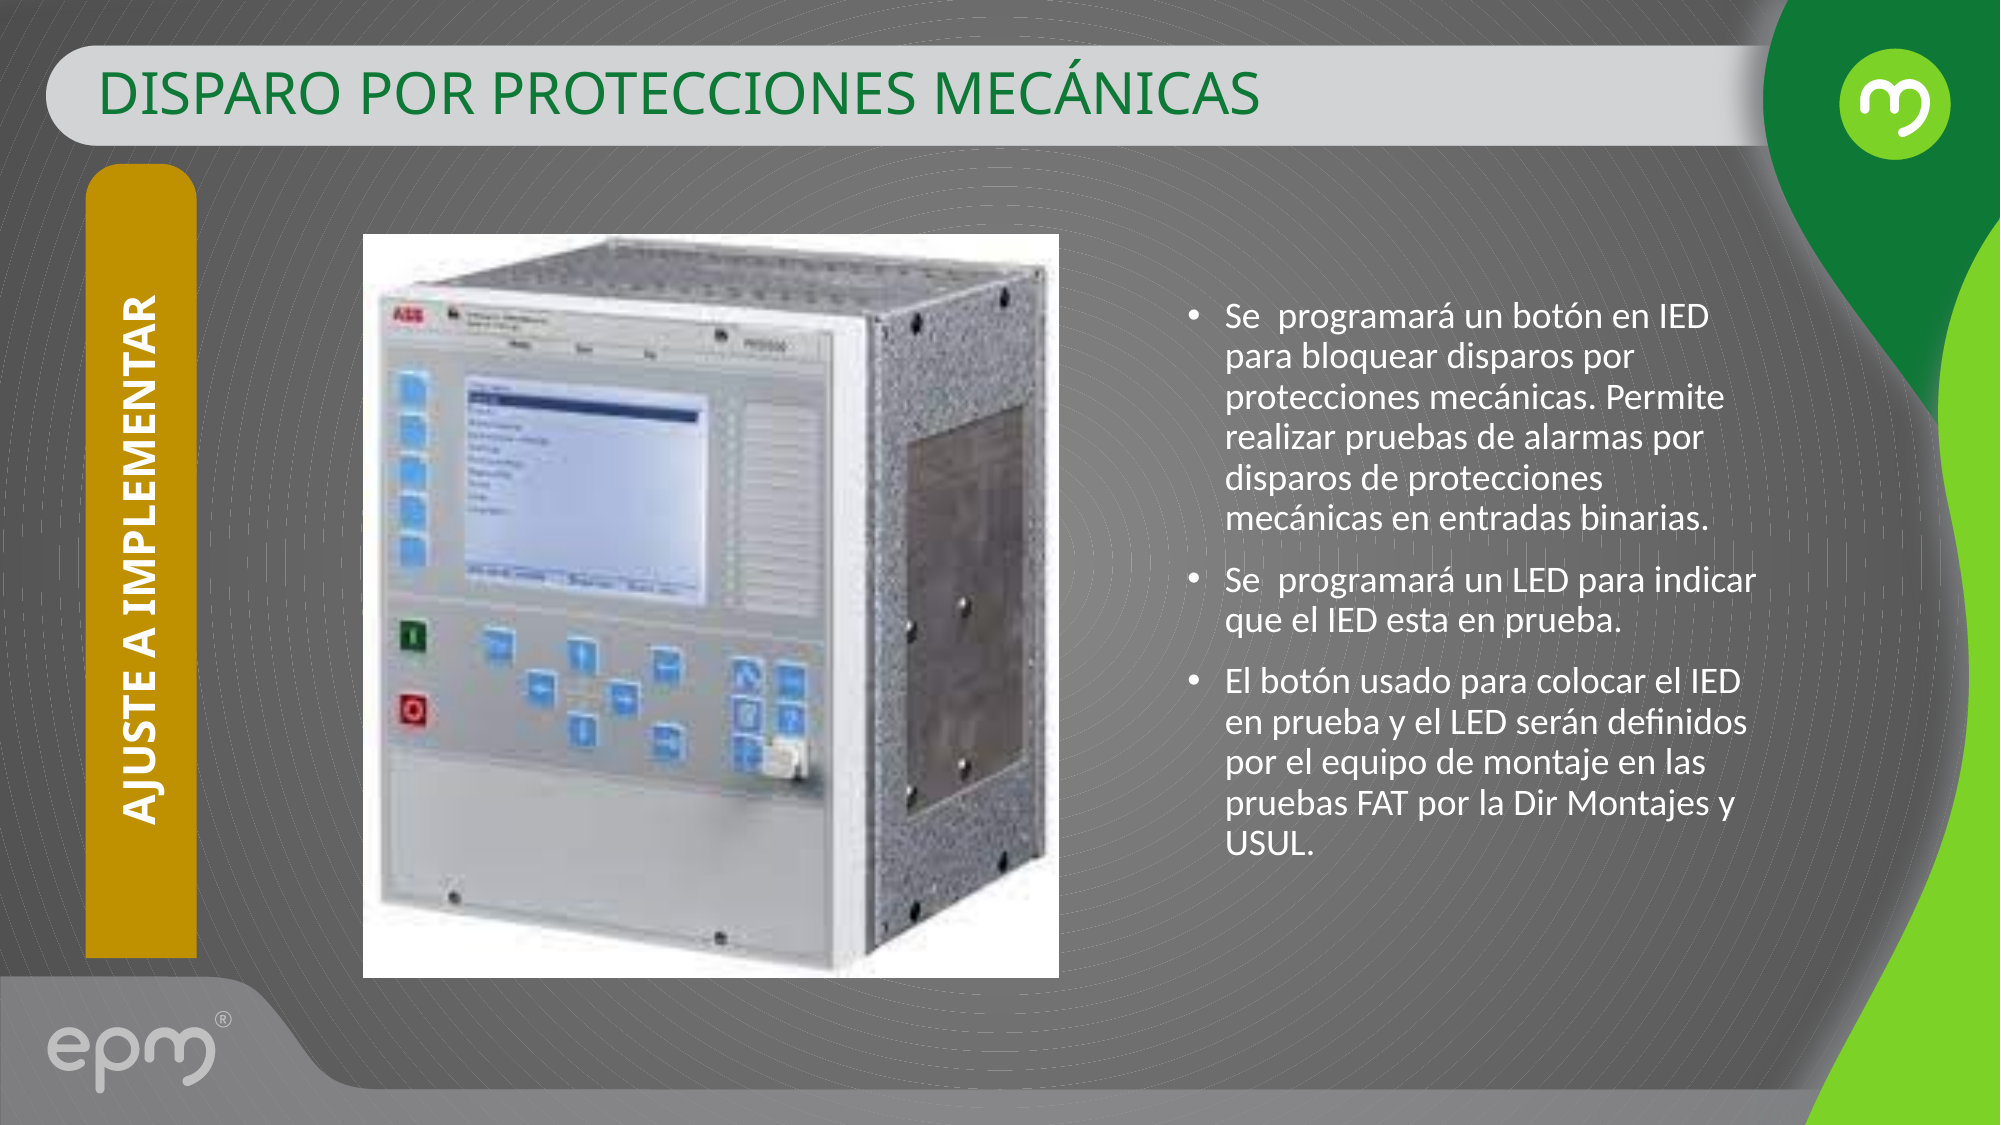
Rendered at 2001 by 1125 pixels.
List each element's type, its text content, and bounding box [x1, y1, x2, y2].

title DISPARO POR PROTECCIONES MECÁNICAS [82, 54, 1665, 138]
text_box Se programará un botón en IED para bloquear disparos por protecciones mecánicas. Permite realizar pruebas de alarmas por disparos de protecciones mecánicas en entradas binarias. Se programará un LED para indicar que el IED esta en prueba. El botón usado para colocar el IED en prueba y el LED serán definidos por el equipo de montaje en las pruebas FAT por la Dir Montajes y USUL. [1172, 288, 1786, 998]
picture [0, 0, 2000, 1125]
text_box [0, 505, 363, 617]
